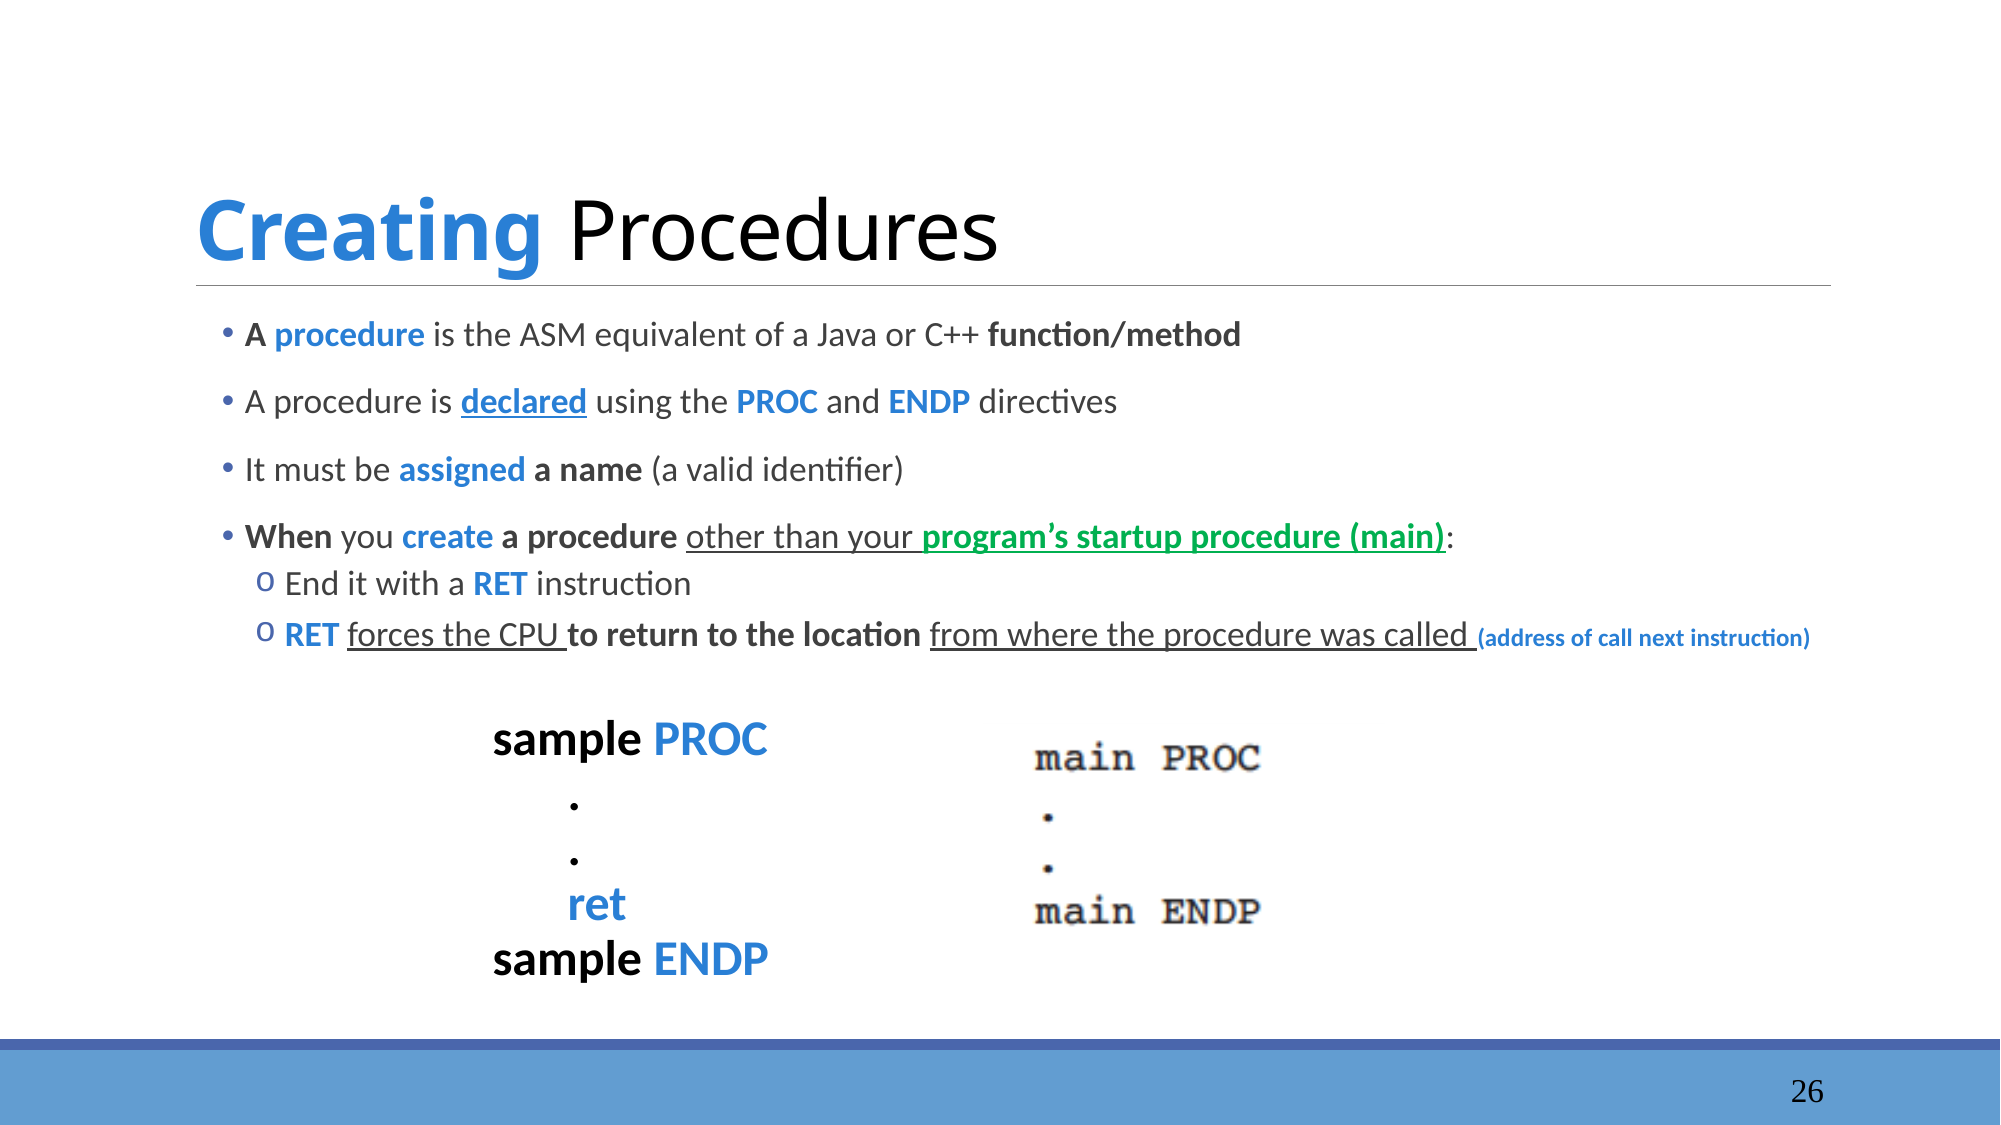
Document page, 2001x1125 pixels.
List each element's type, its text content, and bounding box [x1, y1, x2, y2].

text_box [469, 700, 1386, 977]
list A procedure is the ASM equivalent of a Java or C++ function/method A procedure is declared using the PROC and ENDP directives It must be assigned a name (a valid identifier) When you create a procedure other than your program’s startup procedure (main): End it with a RET instruction RET forces the CPU to return to the location from where the procedure was called (address of call next instruction) [221, 308, 1850, 924]
slide_number 27 [1624, 1059, 1840, 1120]
title Creating Procedures [180, 47, 1830, 285]
